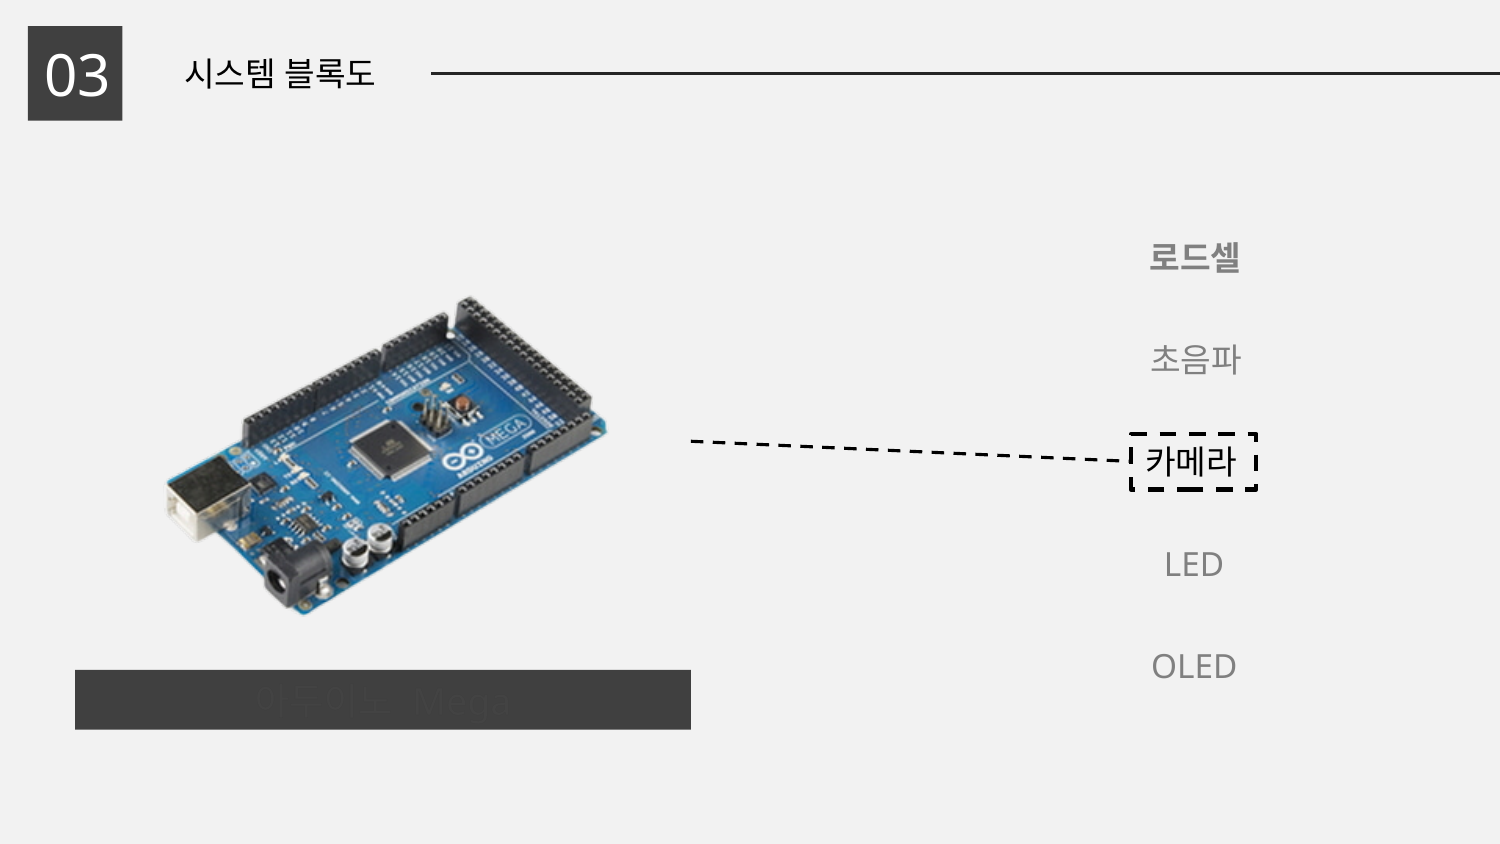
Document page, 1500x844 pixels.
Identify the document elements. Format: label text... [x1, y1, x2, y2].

text_box 아두이노 Mega [75, 669, 691, 730]
text_box OLED [1136, 637, 1252, 693]
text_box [690, 440, 1132, 463]
text_box [26, 24, 125, 123]
text_box 초음파 [1135, 332, 1257, 387]
text_box 시스템 블록도 [169, 45, 392, 101]
text_box [1129, 432, 1258, 492]
picture [148, 214, 618, 684]
text_box 로드셀 [1135, 230, 1257, 285]
text_box 03 [29, 30, 126, 116]
text_box LED [1149, 535, 1239, 591]
